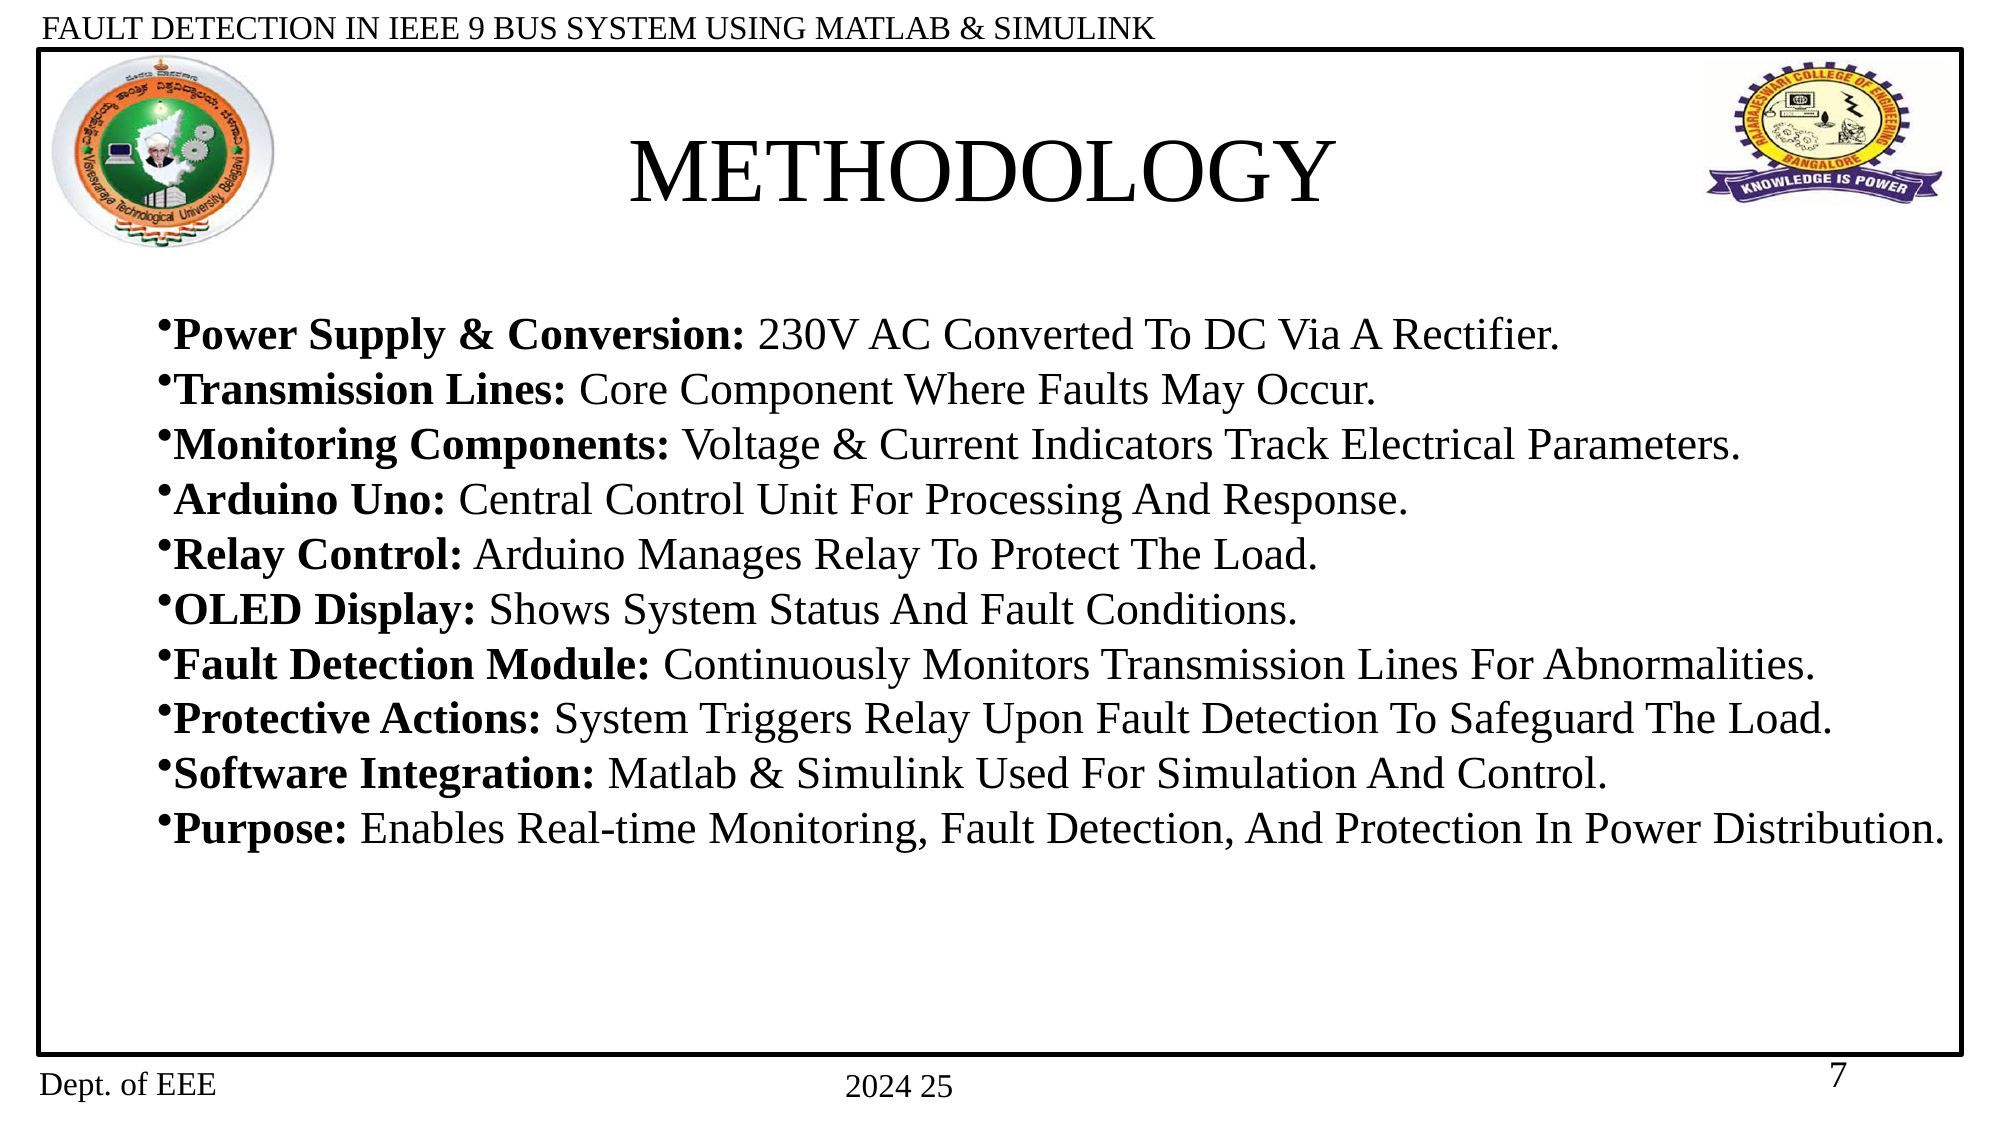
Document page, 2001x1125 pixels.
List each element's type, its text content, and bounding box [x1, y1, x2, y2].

picture [51, 54, 275, 248]
title METHODOLOGY [587, 108, 1379, 233]
picture [1703, 59, 1947, 206]
text_box Power Supply & Conversion: 230V AC Converted To DC Via A Rectifier. Transmission Lines: Core Component Where Faults May Occur. Monitoring Components: Voltage & Current Indicators Track Electrical Parameters. Arduino Uno: Central Control Unit For Processing And Response. Relay Control: Arduino Manages Relay To Protect The Load. OLED Display: Shows System Status And Fault Conditions. Fault Detection Module: Continuously Monitors Transmission Lines For Abnormalities. Protective Actions: System Triggers Relay Upon Fault Detection To Safeguard The Load. Software Integration: Matlab & Simulink Used For Simulation And Control. Purpose: Enables Real-time Monitoring, Fault Detection, And Protection In Power Distribution. [142, 295, 1974, 916]
text_box 7 [1412, 1042, 1863, 1103]
